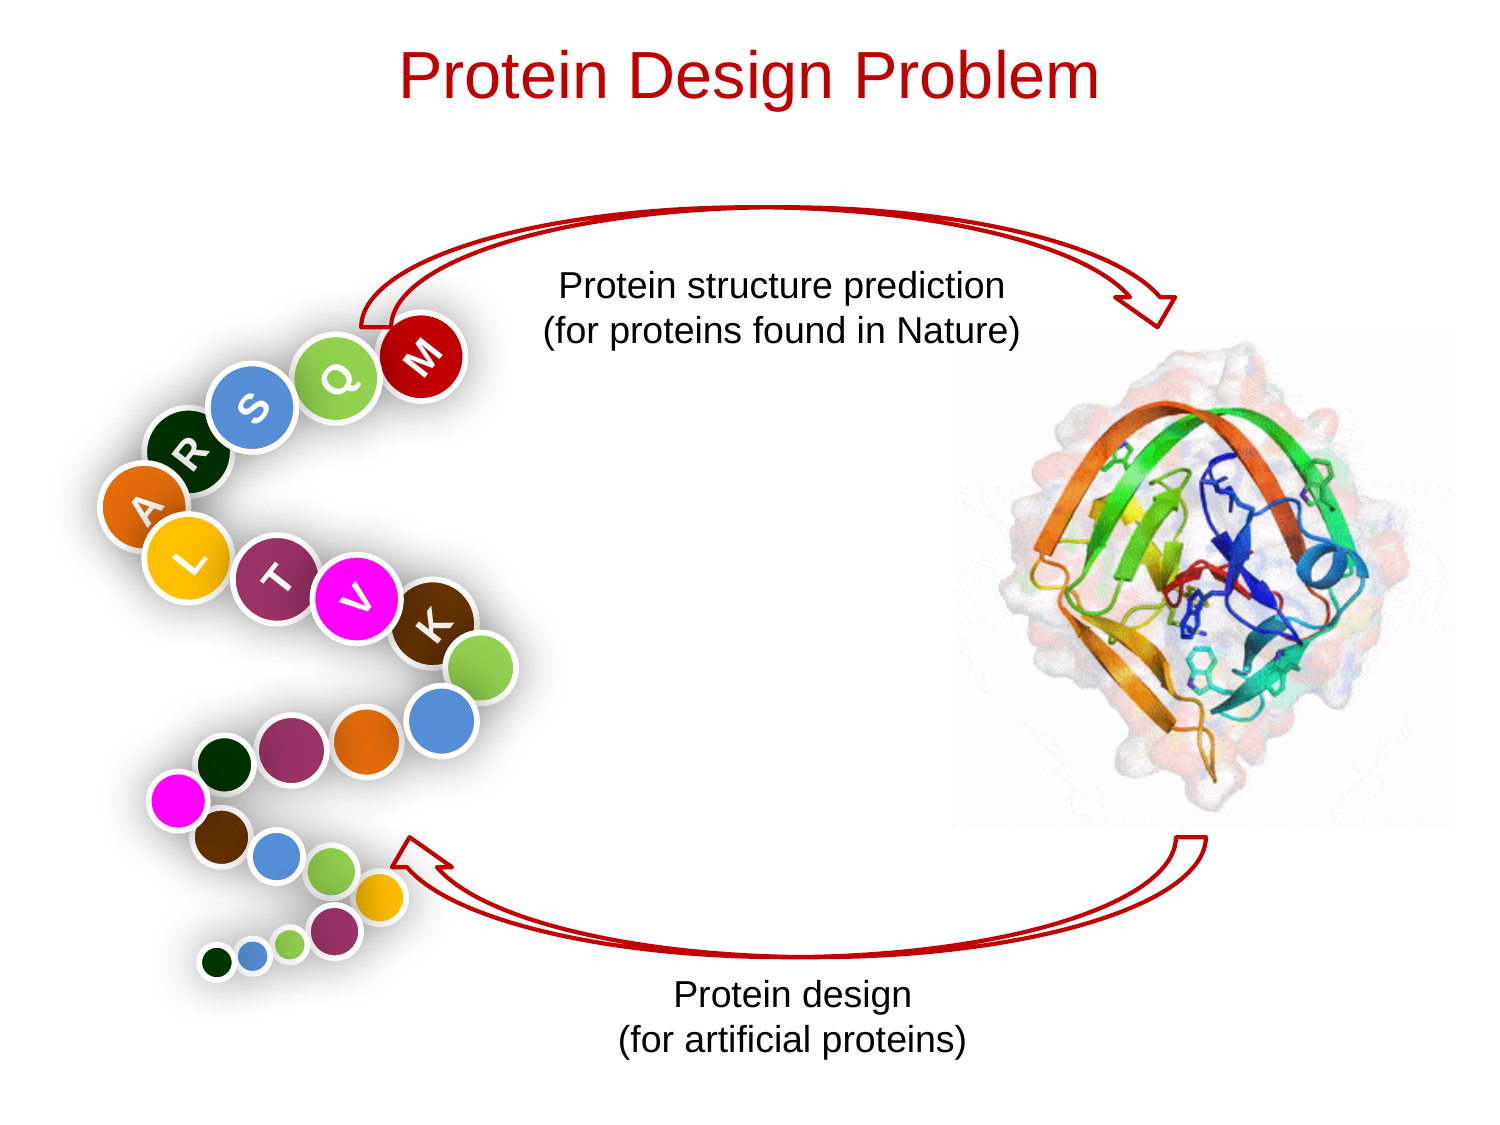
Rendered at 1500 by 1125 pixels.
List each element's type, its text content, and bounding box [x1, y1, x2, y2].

text_box [362, 205, 1177, 327]
text_box Protein Design Problem [146, 24, 1354, 120]
text_box Protein design (for artificial proteins) [603, 962, 983, 1068]
text_box Protein structure prediction (for proteins found in Nature) [527, 253, 1037, 359]
text_box [521, 838, 1208, 960]
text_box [99, 312, 517, 981]
picture [952, 328, 1454, 829]
